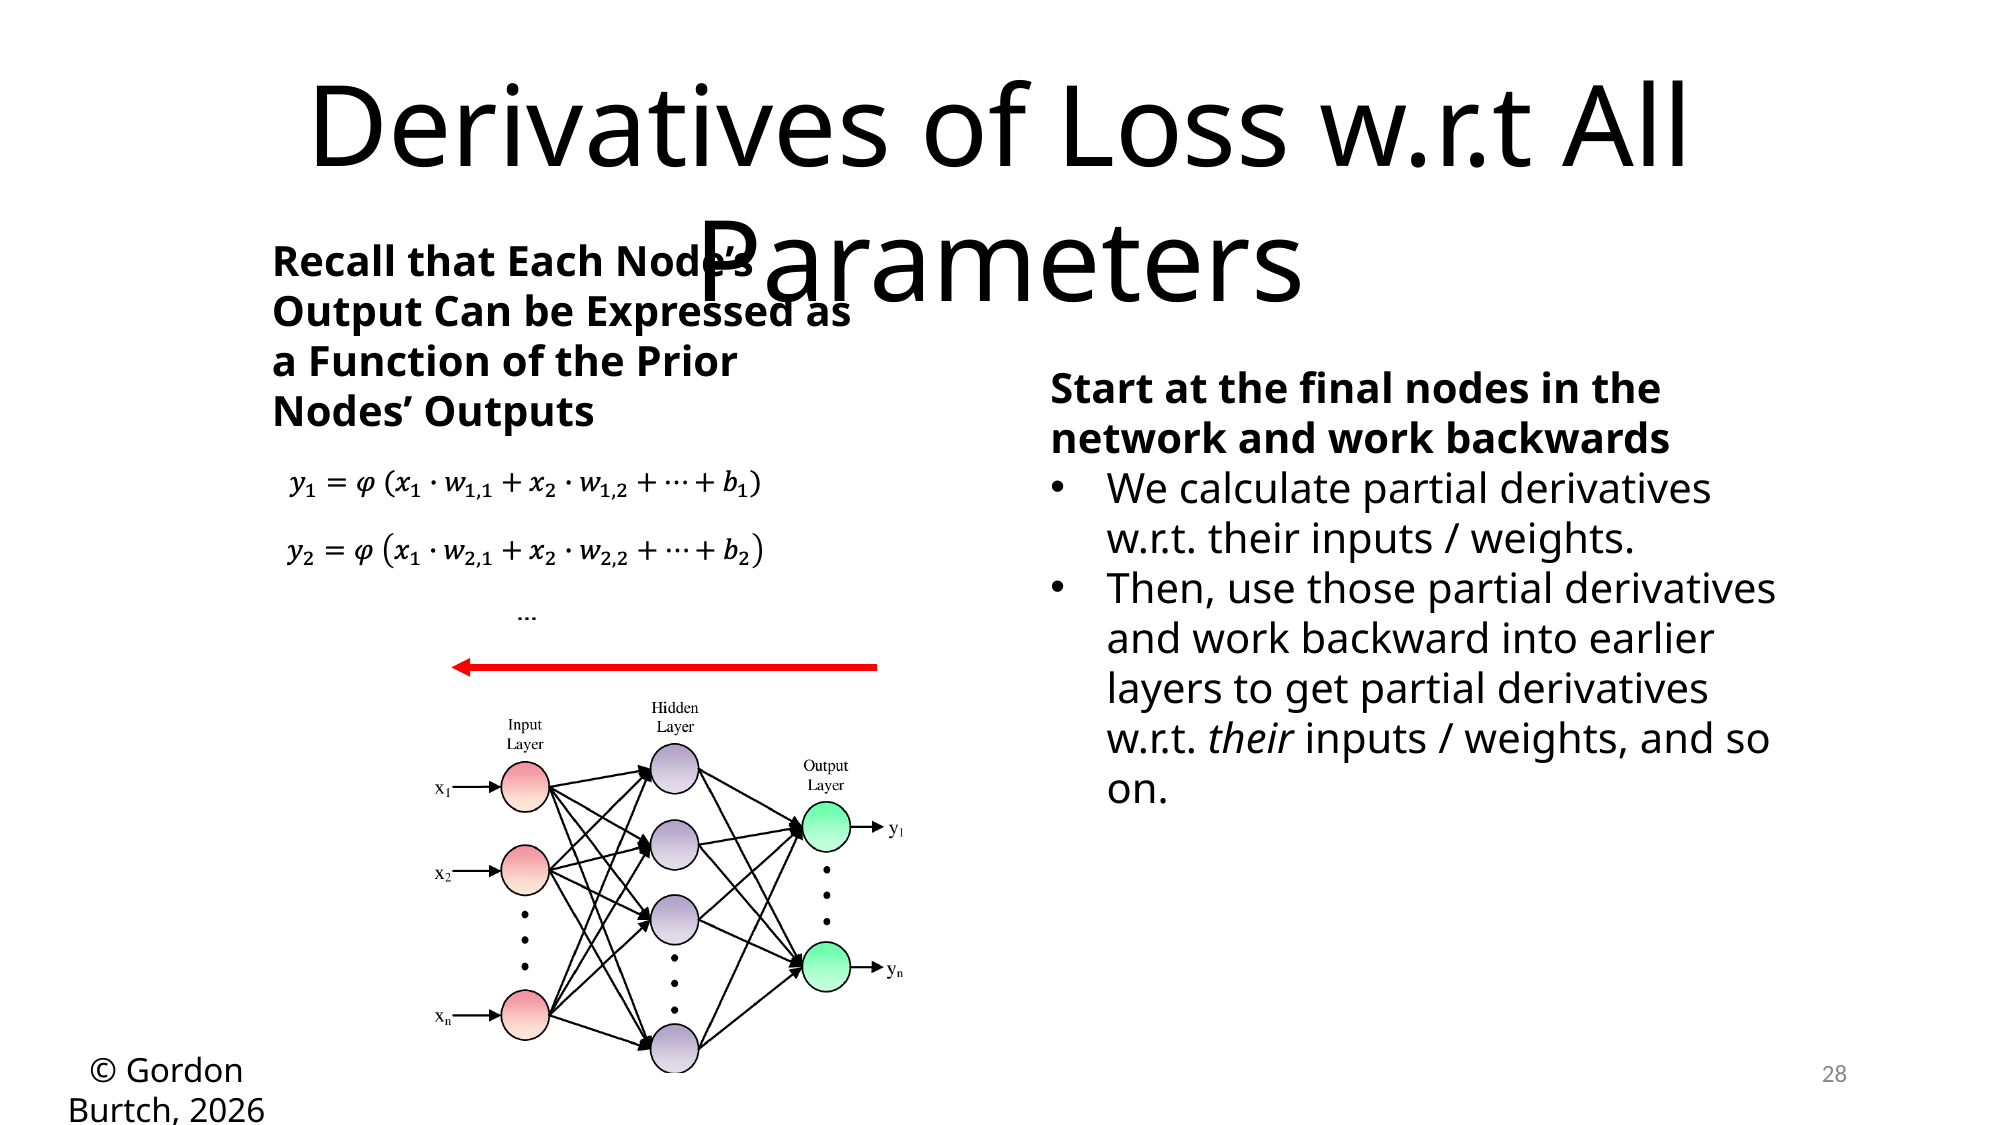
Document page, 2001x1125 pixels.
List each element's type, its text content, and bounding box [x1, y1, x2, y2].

text_box [207, 455, 843, 508]
text_box [207, 585, 843, 636]
text_box Recall that Each Node’s Output Can be Expressed as a Function of the Prior Nodes’ Outputs [256, 331, 892, 478]
slide_number 28 [1412, 1042, 1863, 1103]
text_box Start at the final nodes in the network and work backwards We calculate partial derivatives w.r.t. their inputs / weights. Then, use those partial derivatives and work backward into earlier layers to get partial derivatives w.r.t. their inputs / weights, and so on. [1035, 353, 1793, 820]
text_box Derivatives of Loss w.r.t All Parameters [207, 46, 1792, 331]
picture [406, 698, 922, 1073]
text_box [207, 520, 843, 576]
